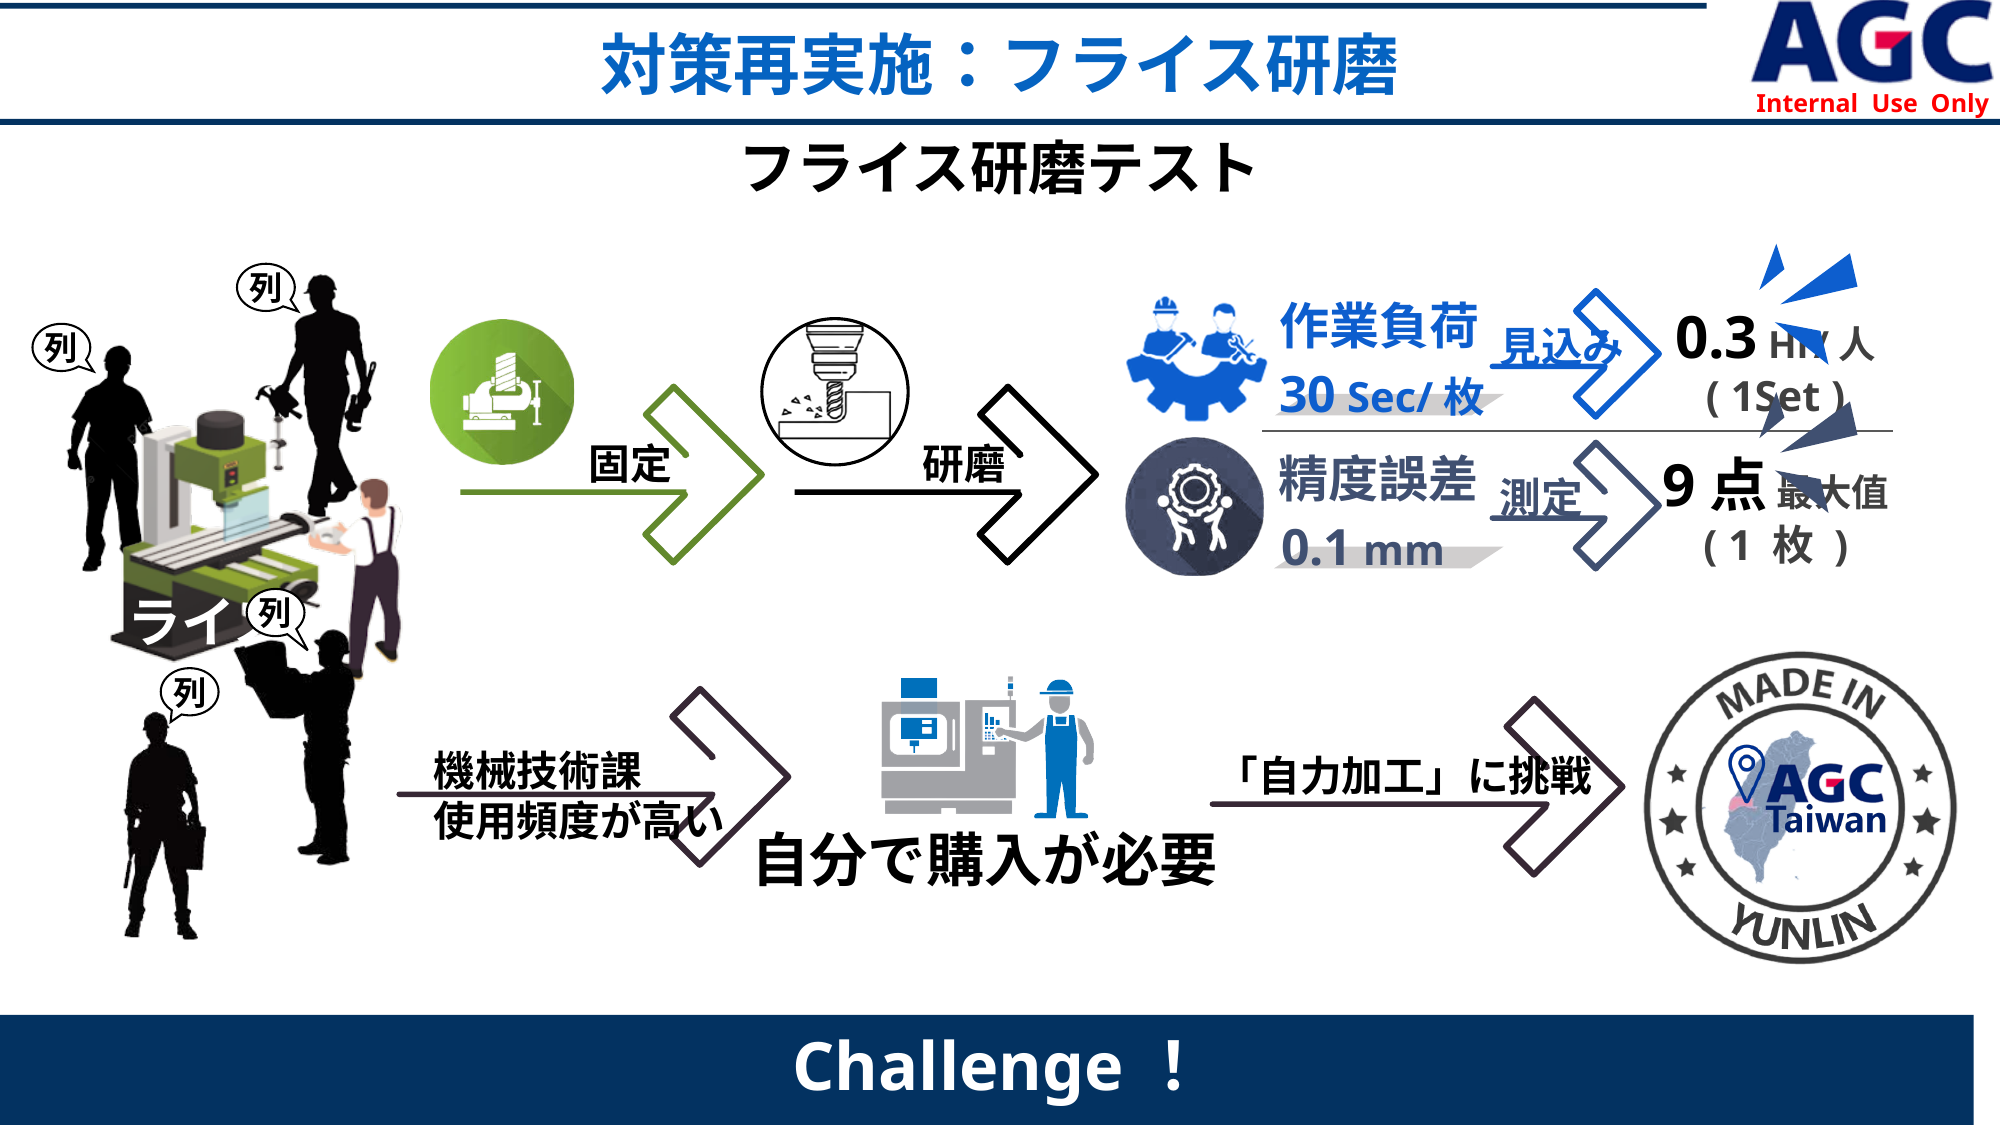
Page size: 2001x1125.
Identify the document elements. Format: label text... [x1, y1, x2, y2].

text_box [399, 688, 789, 865]
text_box [1757, 432, 1769, 442]
text_box 9点 最大值 ( 1 枚 ) [1647, 441, 1904, 576]
text_box [0, 118, 2000, 126]
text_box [761, 318, 909, 465]
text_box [32, 323, 174, 588]
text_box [236, 263, 378, 403]
picture [1747, 0, 2000, 86]
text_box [56, 403, 414, 689]
text_box [1774, 321, 1831, 368]
text_box フライス研磨テスト [731, 131, 1269, 201]
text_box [1484, 290, 1659, 417]
text_box 0.3 Hr/人 ( 1Set ) [1660, 292, 1891, 428]
text_box [1809, 399, 1858, 430]
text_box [218, 588, 367, 876]
text_box [1757, 240, 1786, 294]
text_box 対策再実施：フライス研磨 [593, 22, 1408, 102]
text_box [1484, 442, 1659, 569]
text_box 自分で購入が必要 [744, 823, 1226, 894]
text_box Challenge！ [783, 1021, 1217, 1105]
text_box [1779, 432, 1859, 454]
picture [1636, 640, 1967, 975]
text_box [794, 386, 1097, 563]
text_box [1779, 251, 1859, 306]
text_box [99, 689, 224, 959]
picture [871, 668, 1098, 823]
text_box [1761, 388, 1786, 430]
text_box [1774, 469, 1831, 516]
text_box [1200, 698, 1623, 875]
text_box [460, 386, 762, 563]
text_box [0, 1014, 1975, 1125]
text_box [0, 2, 1708, 10]
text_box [1115, 278, 1505, 432]
picture [430, 319, 575, 465]
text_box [1125, 437, 1504, 584]
